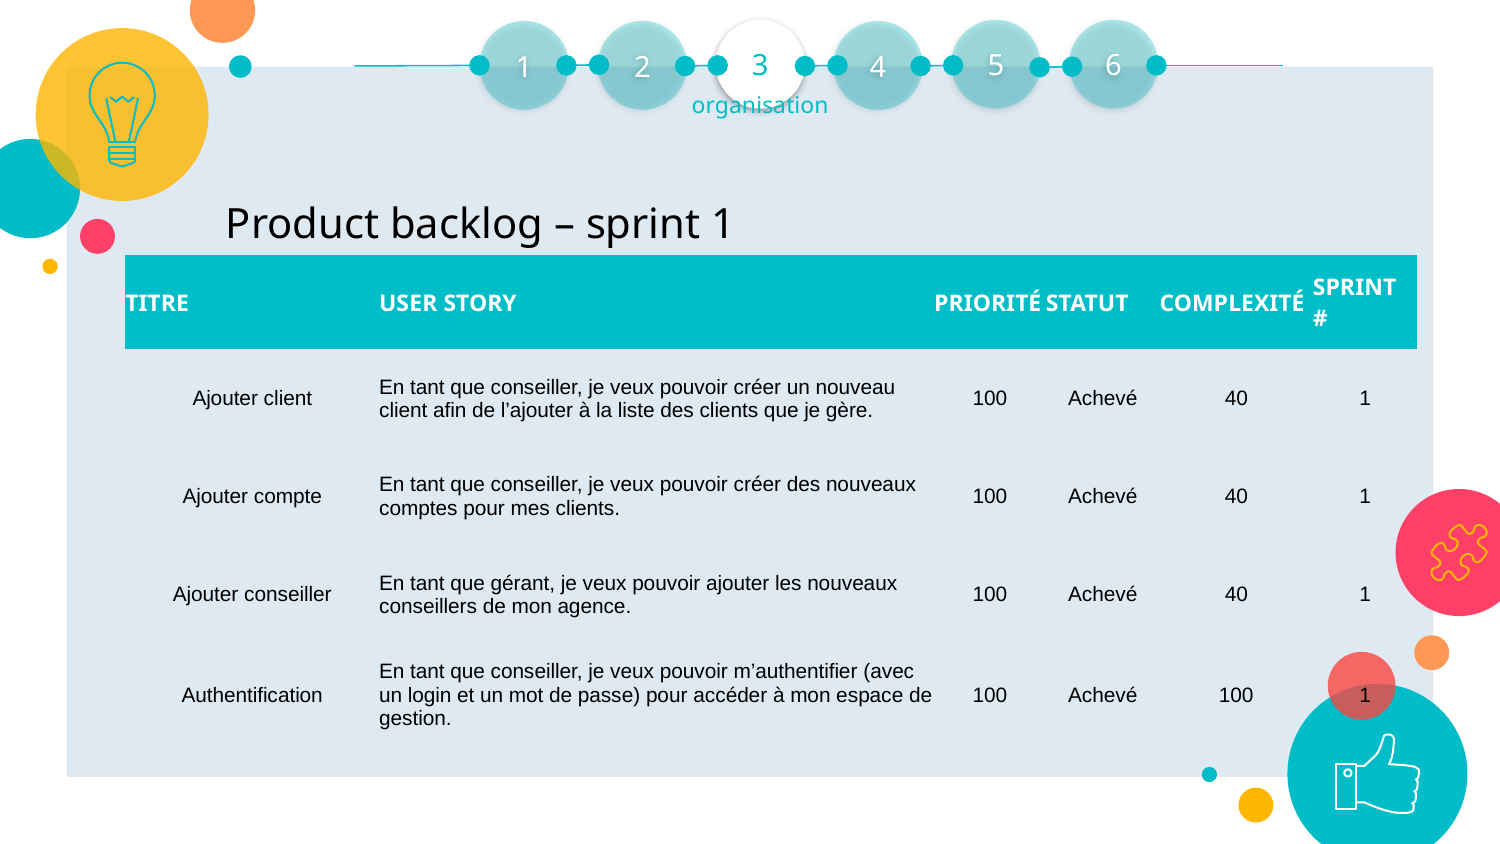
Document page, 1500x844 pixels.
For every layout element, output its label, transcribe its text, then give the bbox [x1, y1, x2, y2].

text_box Product backlog – sprint 1 [211, 189, 750, 254]
text_box organisation [649, 119, 871, 126]
table_cell 100 [934, 448, 1046, 544]
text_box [354, 19, 1284, 111]
table_cell 1 [1313, 645, 1417, 745]
table_cell En tant que conseiller, je veux pouvoir m’authentifier (avec un login et un mot de passe) pour accéder à mon espace de gestion. [379, 645, 934, 745]
table_cell 100 [934, 349, 1046, 448]
table_cell 1 [1313, 349, 1417, 448]
table_cell En tant que conseiller, je veux pouvoir créer des nouveaux comptes pour mes clients. [379, 448, 934, 544]
table_cell 40 [1159, 448, 1313, 544]
table_header COMPLEXITÉ [1159, 255, 1313, 349]
table_header TITRE [125, 255, 379, 349]
table_header STATUT [1046, 255, 1159, 349]
table_cell Achevé [1046, 448, 1159, 544]
table_cell 1 [1313, 448, 1417, 544]
table_cell 1 [1313, 544, 1417, 645]
table_cell En tant que conseiller, je veux pouvoir créer un nouveau client afin de l’ajouter à la liste des clients que je gère. [379, 349, 934, 448]
table_cell 40 [1159, 544, 1313, 645]
table_cell En tant que gérant, je veux pouvoir ajouter les nouveaux conseillers de mon agence. [379, 544, 934, 645]
table_cell 100 [934, 645, 1046, 745]
table_header SPRINT # [1313, 255, 1417, 349]
table_header USER STORY [379, 255, 934, 349]
table_cell Achevé [1046, 349, 1159, 448]
table_cell Ajouter compte [125, 448, 379, 544]
table_cell 40 [1159, 349, 1313, 448]
table_header PRIORITÉ [934, 255, 1046, 349]
table_cell Ajouter client [125, 349, 379, 448]
table_cell Achevé [1046, 645, 1159, 745]
table_cell 100 [934, 544, 1046, 645]
table_cell 100 [1159, 645, 1313, 745]
table_cell Authentification [125, 645, 379, 745]
table_cell Achevé [1046, 544, 1159, 645]
table_cell Ajouter conseiller [125, 544, 379, 645]
